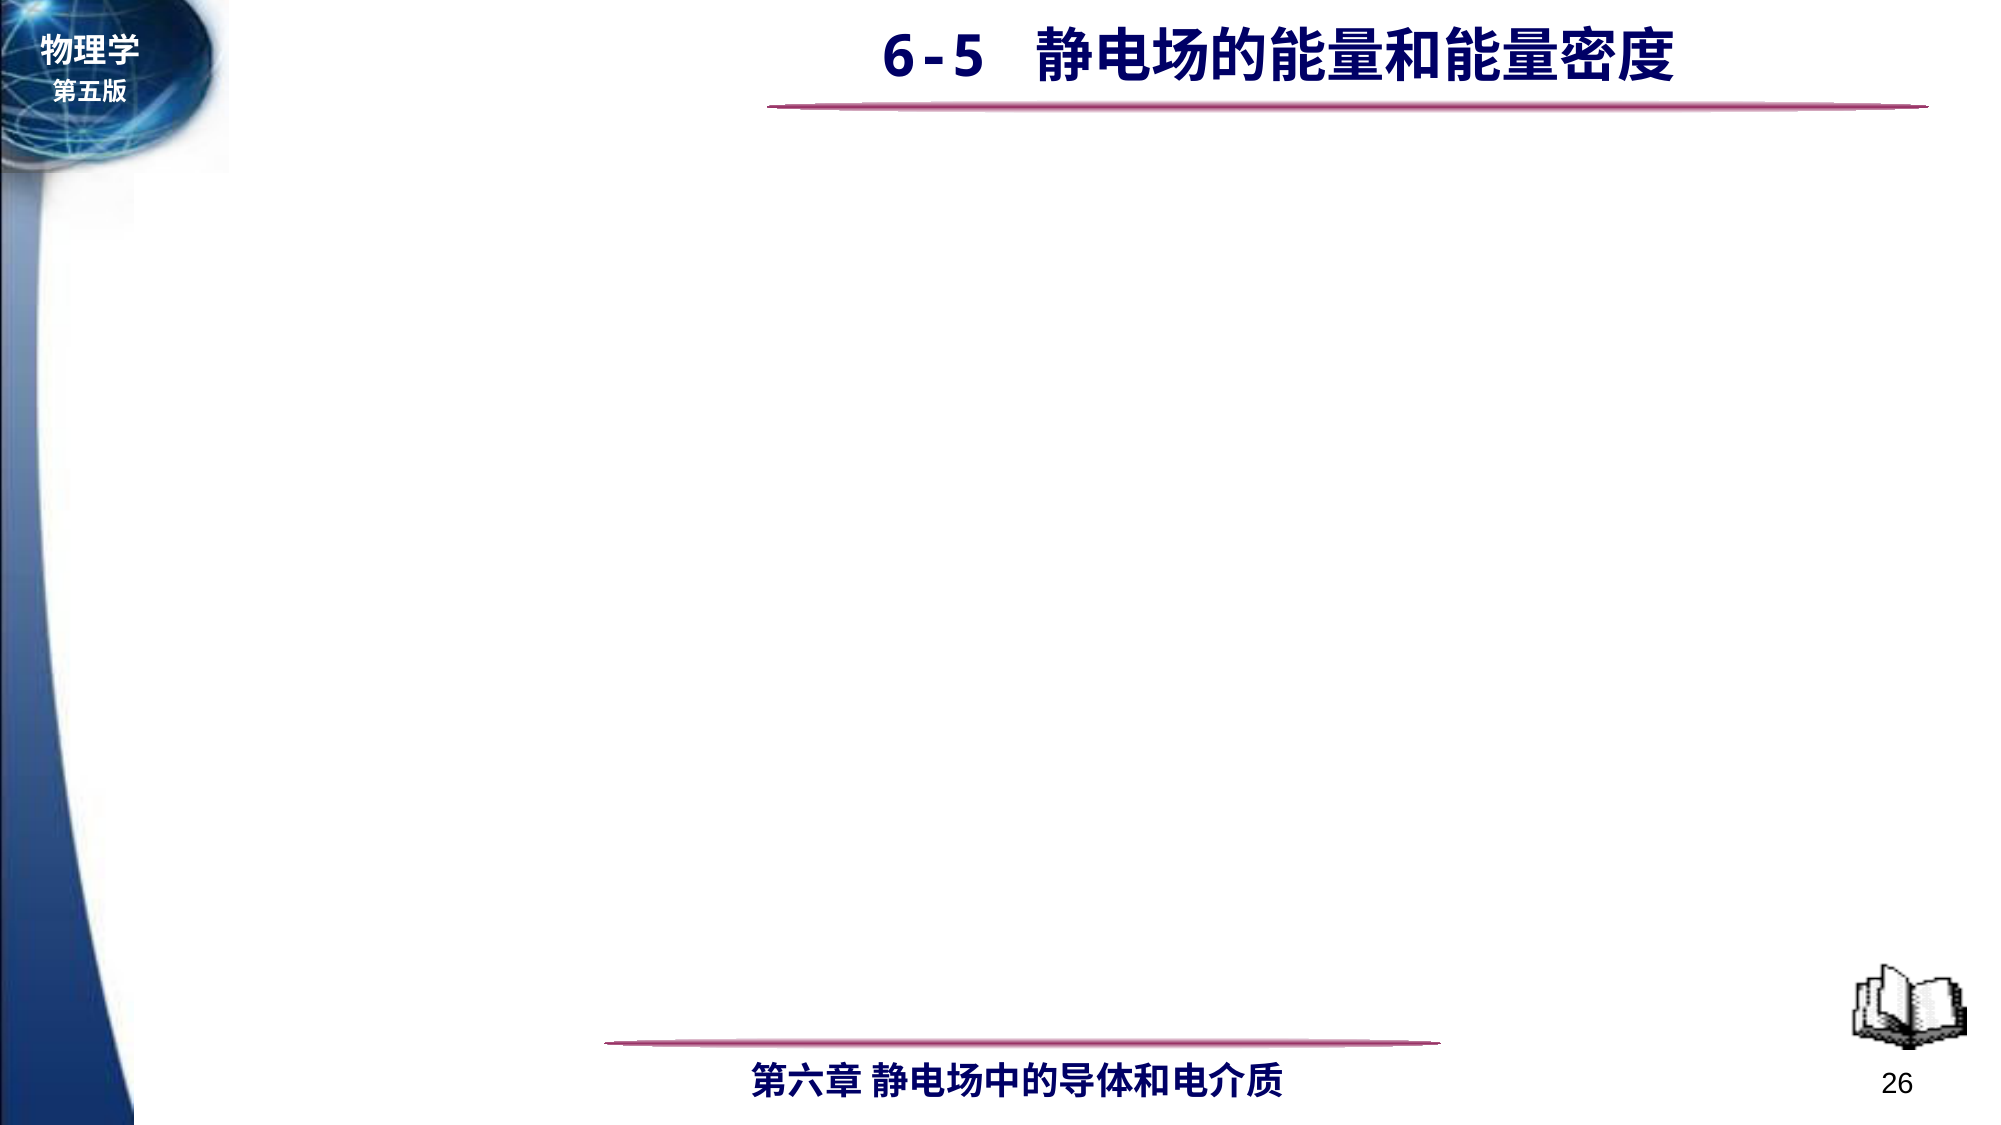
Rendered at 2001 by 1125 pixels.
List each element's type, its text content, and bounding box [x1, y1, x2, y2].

picture [1850, 962, 1967, 1050]
picture [0, 0, 229, 1125]
slide_number 26 [1462, 1056, 1929, 1125]
